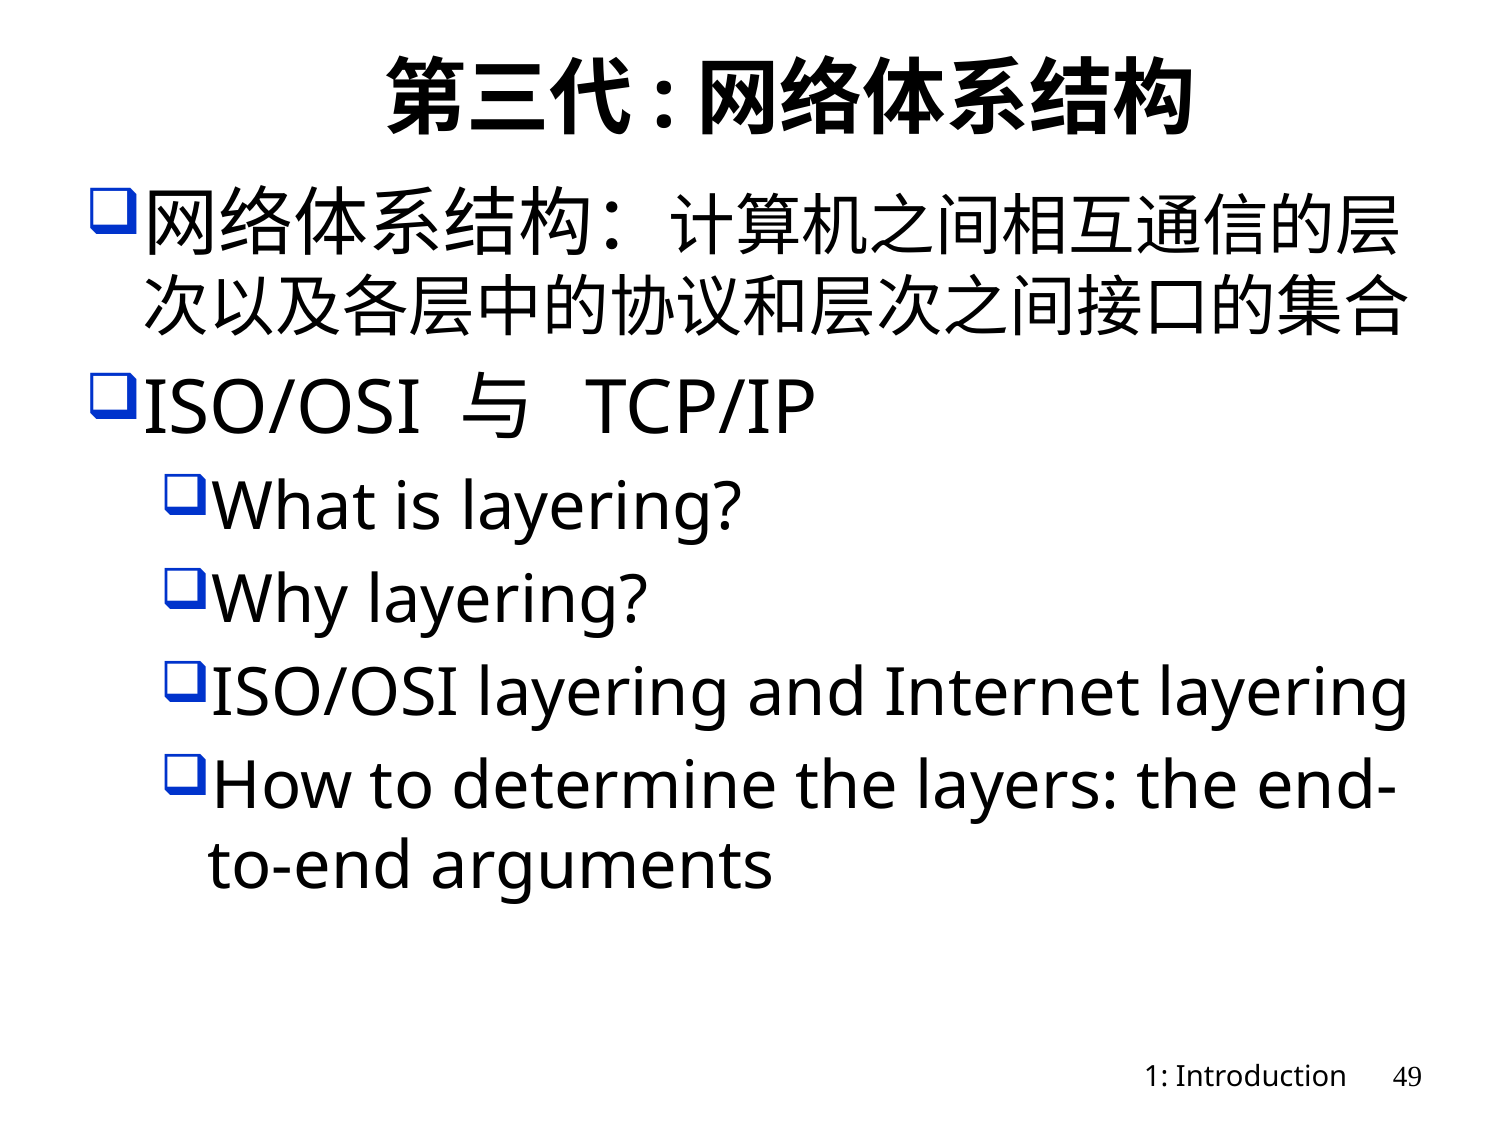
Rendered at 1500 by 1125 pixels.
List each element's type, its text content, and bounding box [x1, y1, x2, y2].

text_box 第三代:网络体系结构 [152, 0, 1427, 166]
slide_number 49 [1362, 1049, 1438, 1125]
text_box 网络体系结构：计算机之间相互通信的层次以及各层中的协议和层次之间接口的集合 ISO/OSI 与 TCP/IP What is layering? Why layering? ISO/OSI layering and Internet layering How to determine the layers: the end-to-end arguments [70, 166, 1469, 930]
footer 1: Introduction [887, 1049, 1362, 1125]
